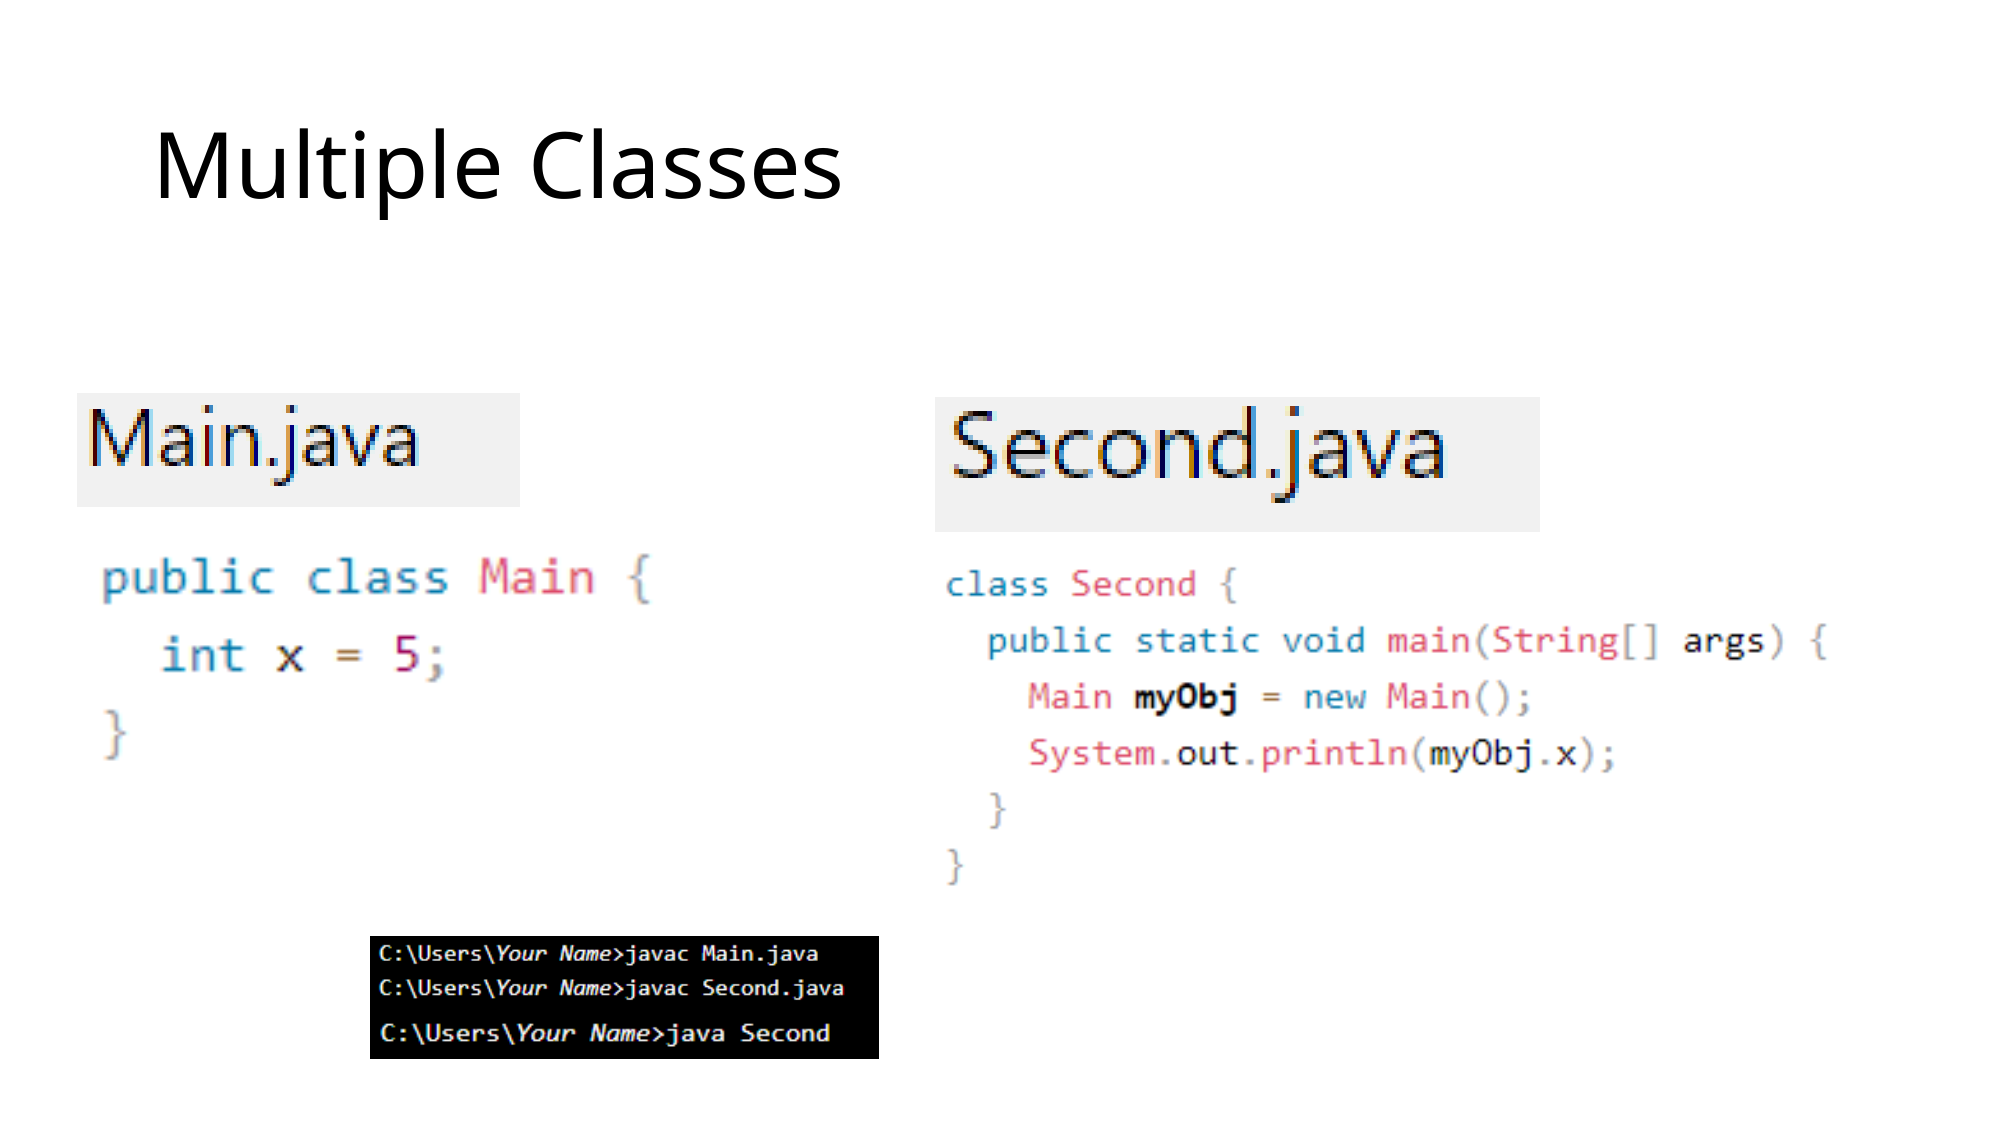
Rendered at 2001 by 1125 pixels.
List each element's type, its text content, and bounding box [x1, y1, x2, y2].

title Multiple Classes [137, 59, 1863, 278]
picture [935, 553, 1898, 896]
picture [370, 935, 879, 1059]
picture [935, 397, 1540, 532]
picture [77, 393, 869, 807]
